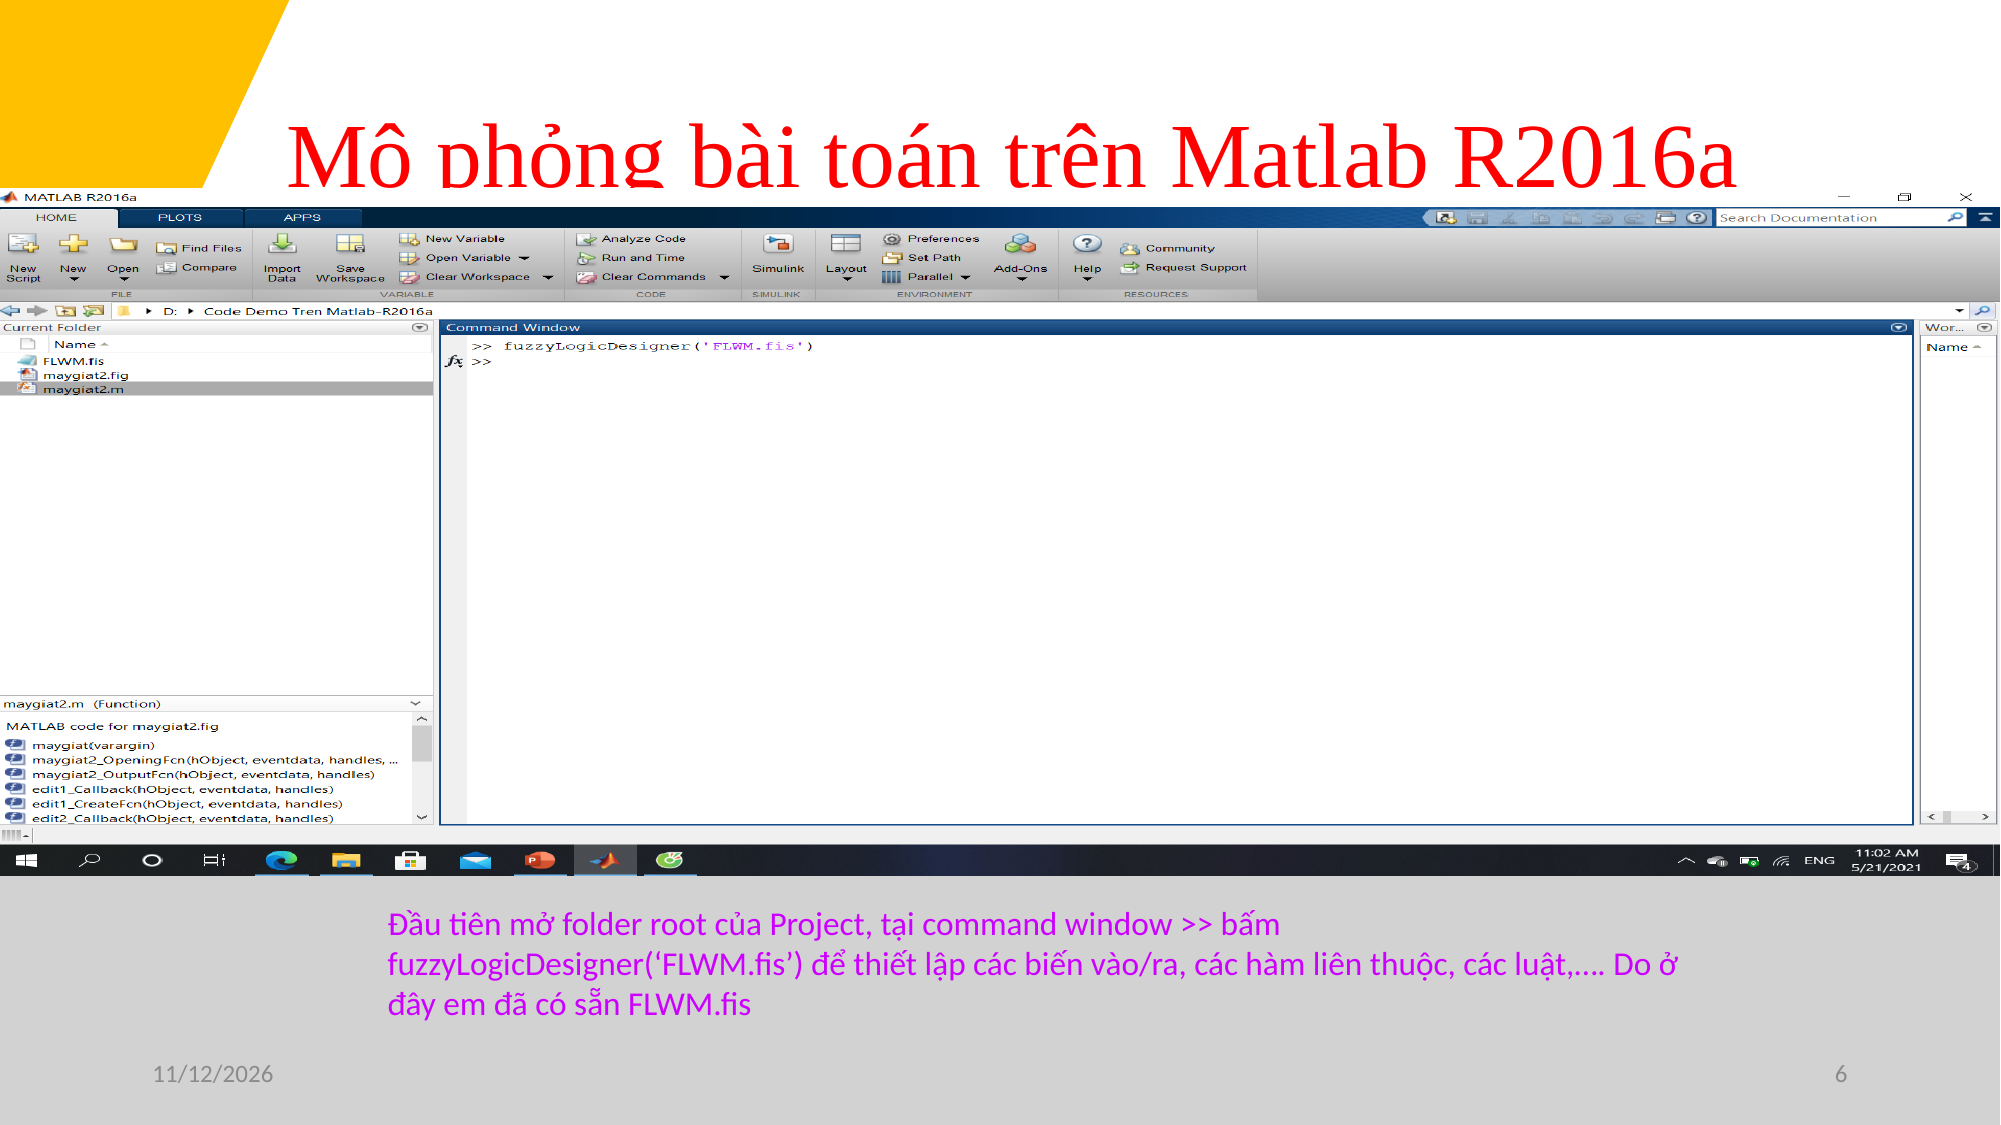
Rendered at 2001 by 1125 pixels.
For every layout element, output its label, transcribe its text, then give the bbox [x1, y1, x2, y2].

slide_number 6 [1412, 1042, 1863, 1103]
text_box Đầu tiên mở folder root của Project, tại command window >> bấm fuzzyLogicDesigner(‘FLWM.fis’) để thiết lập các biến vào/ra, các hàm liên thuộc, các luật,…. Do ở đây em đã có sẵn FLWM.fis [372, 894, 1707, 1030]
text_box [271, 876, 1808, 1020]
text_box [0, 0, 291, 188]
picture [0, 188, 2000, 876]
text_box [0, 876, 2000, 1125]
title Mô phỏng bài toán trên Matlab R2016a [271, 60, 1808, 188]
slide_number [137, 1042, 588, 1103]
